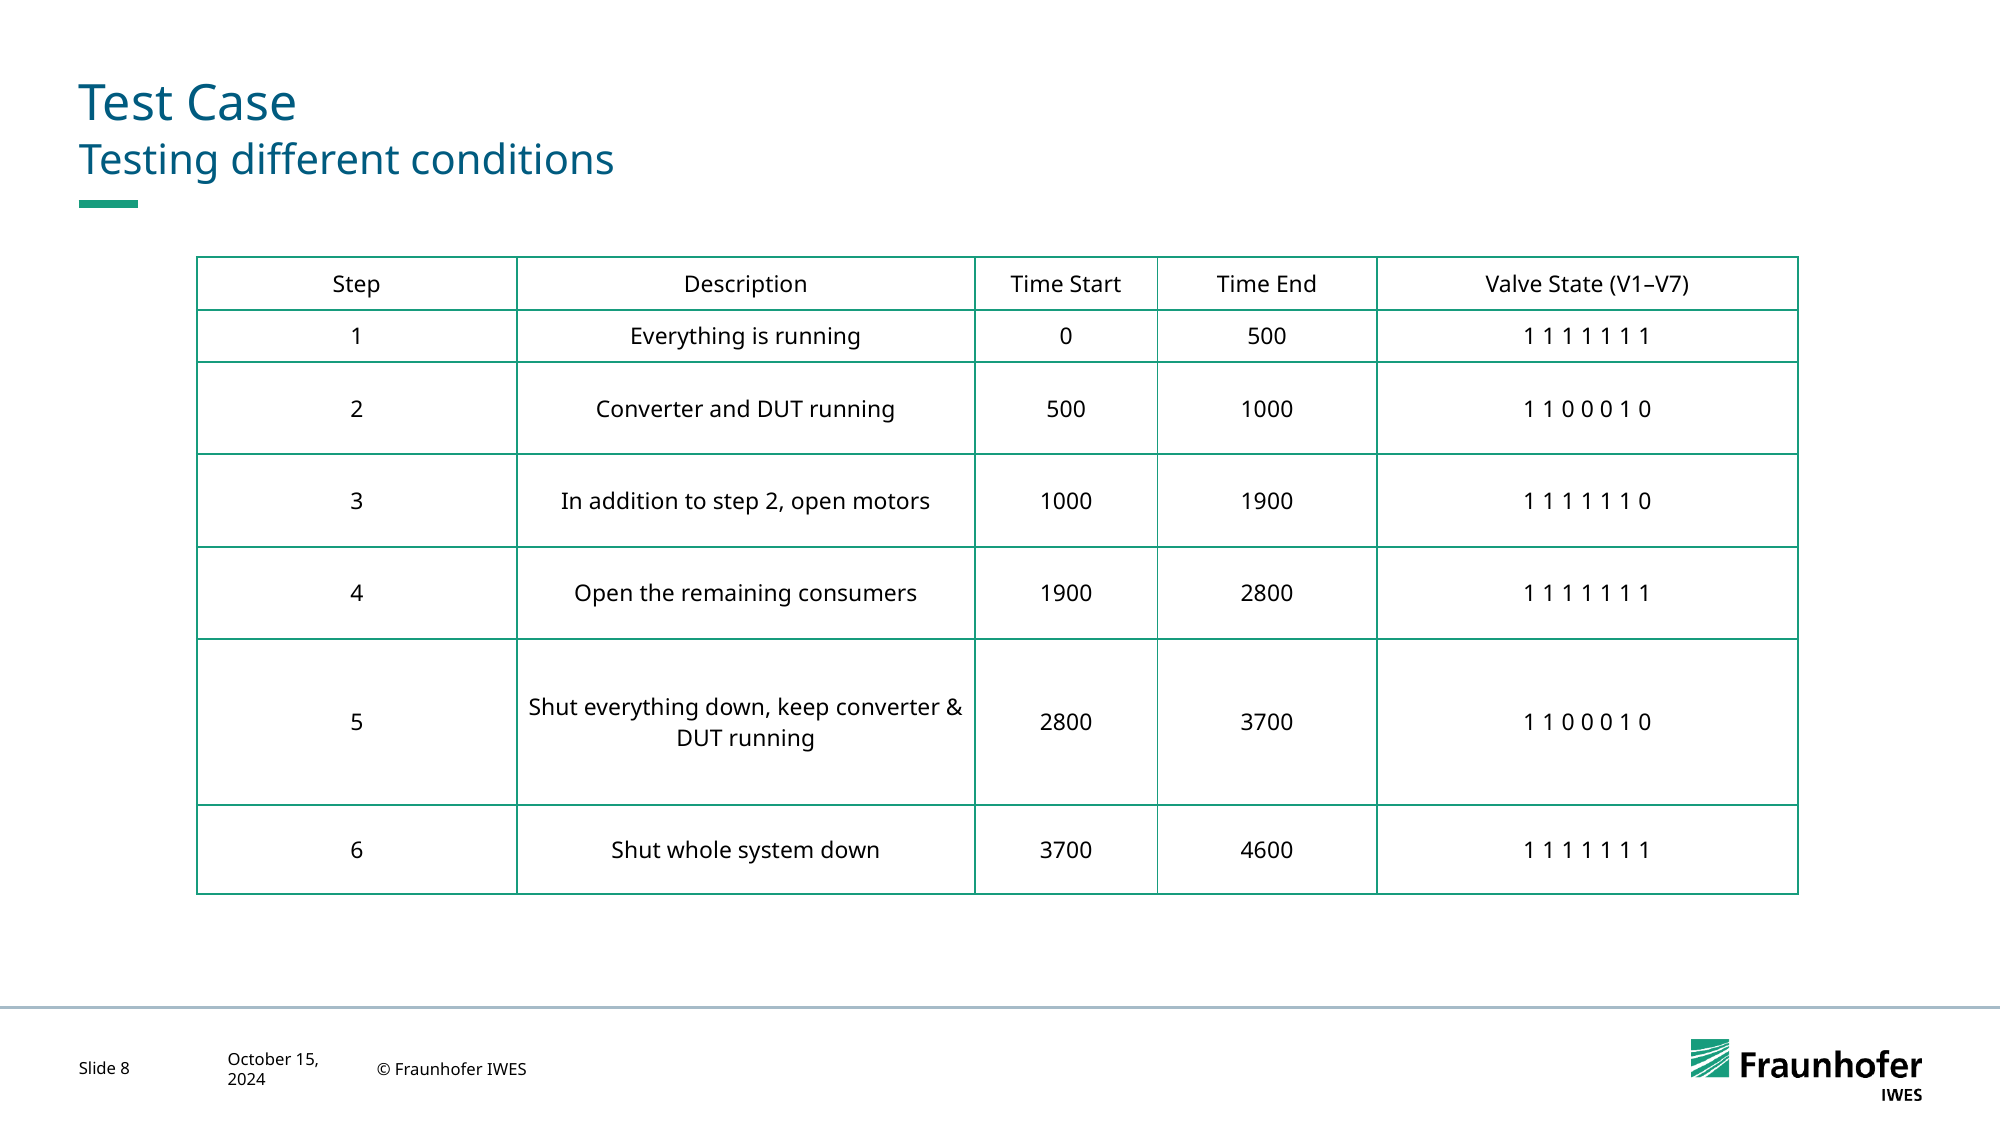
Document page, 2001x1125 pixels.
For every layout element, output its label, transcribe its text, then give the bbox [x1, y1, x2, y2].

list Testing different conditions [78, 127, 1922, 180]
picture [1691, 1039, 1922, 1101]
table_cell 1900 [976, 548, 1157, 638]
table_cell 1 1 0 0 0 1 0 [1378, 363, 1797, 453]
table_cell 1 1 1 1 1 1 1 [1378, 548, 1797, 638]
table_cell In addition to step 2, open motors [518, 455, 974, 546]
table_cell 1 1 1 1 1 1 1 [1378, 806, 1797, 893]
table_cell 1 1 0 0 0 1 0 [1378, 640, 1797, 804]
title Test Case [78, 64, 1922, 127]
table_header Time End [1158, 258, 1376, 309]
table_cell 4 [198, 548, 516, 638]
table_cell 2 [198, 363, 516, 453]
table_cell 1900 [1158, 455, 1376, 546]
table_header Valve State (V1–V7) [1378, 258, 1797, 309]
table_header Step [198, 258, 516, 309]
table_cell 2800 [1158, 548, 1376, 638]
table_cell 500 [1158, 311, 1376, 361]
table_header Time Start [976, 258, 1157, 309]
table_cell 2800 [976, 640, 1157, 804]
table_cell 1000 [976, 455, 1157, 546]
table_cell 0 [976, 311, 1157, 361]
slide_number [227, 1059, 346, 1080]
table_cell Everything is running [518, 311, 974, 361]
table_cell 3700 [1158, 640, 1376, 804]
table_cell Shut whole system down [518, 806, 974, 893]
table_cell 500 [976, 363, 1157, 453]
table_cell 5 [198, 640, 516, 804]
table_cell Converter and DUT running [518, 363, 974, 453]
table_cell 1 1 1 1 1 1 1 [1378, 311, 1797, 361]
slide_number Slide 8 [78, 1059, 197, 1080]
table_cell 1 [198, 311, 516, 361]
table_cell 1 1 1 1 1 1 0 [1378, 455, 1797, 546]
table_cell Shut everything down, keep converter & DUT running [518, 640, 974, 804]
table_cell Open the remaining consumers [518, 548, 974, 638]
table_cell 4600 [1158, 806, 1376, 893]
table_header Description [518, 258, 974, 309]
footer © Fraunhofer IWES [376, 1059, 862, 1080]
table_cell 1000 [1158, 363, 1376, 453]
table_cell 6 [198, 806, 516, 893]
table_cell 3700 [976, 806, 1157, 893]
table_cell 3 [198, 455, 516, 546]
